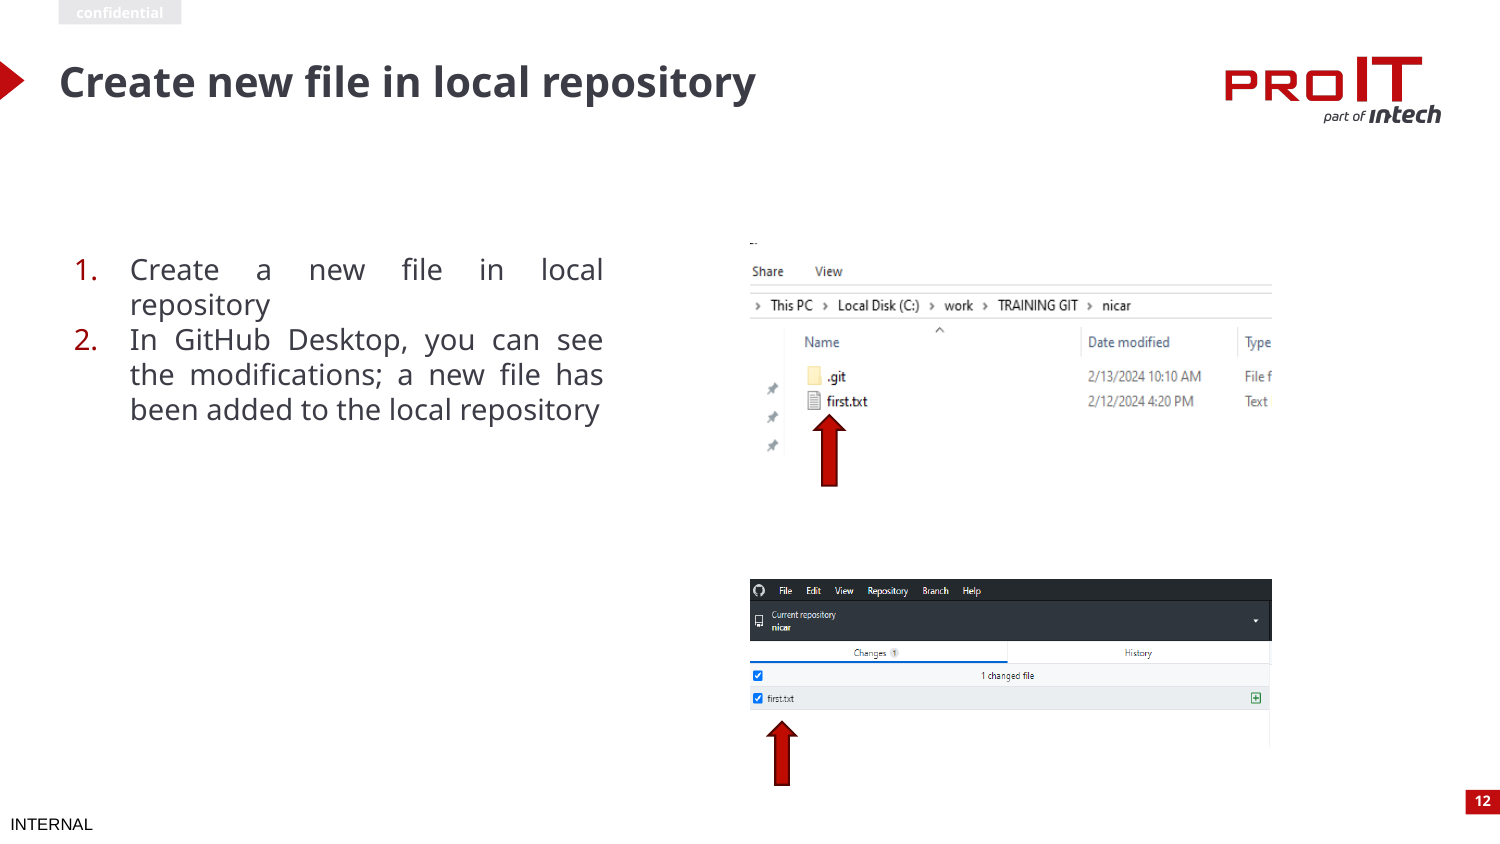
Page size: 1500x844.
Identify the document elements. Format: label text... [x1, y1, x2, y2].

list [59, 169, 1441, 785]
list Create new file in local repository [58, 56, 1162, 144]
text_box Create a new file in local repository In GitHub Desktop, you can see the modifications; a new file has been added to the local repository [59, 243, 620, 469]
picture [1220, 51, 1448, 131]
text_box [749, 243, 1272, 785]
